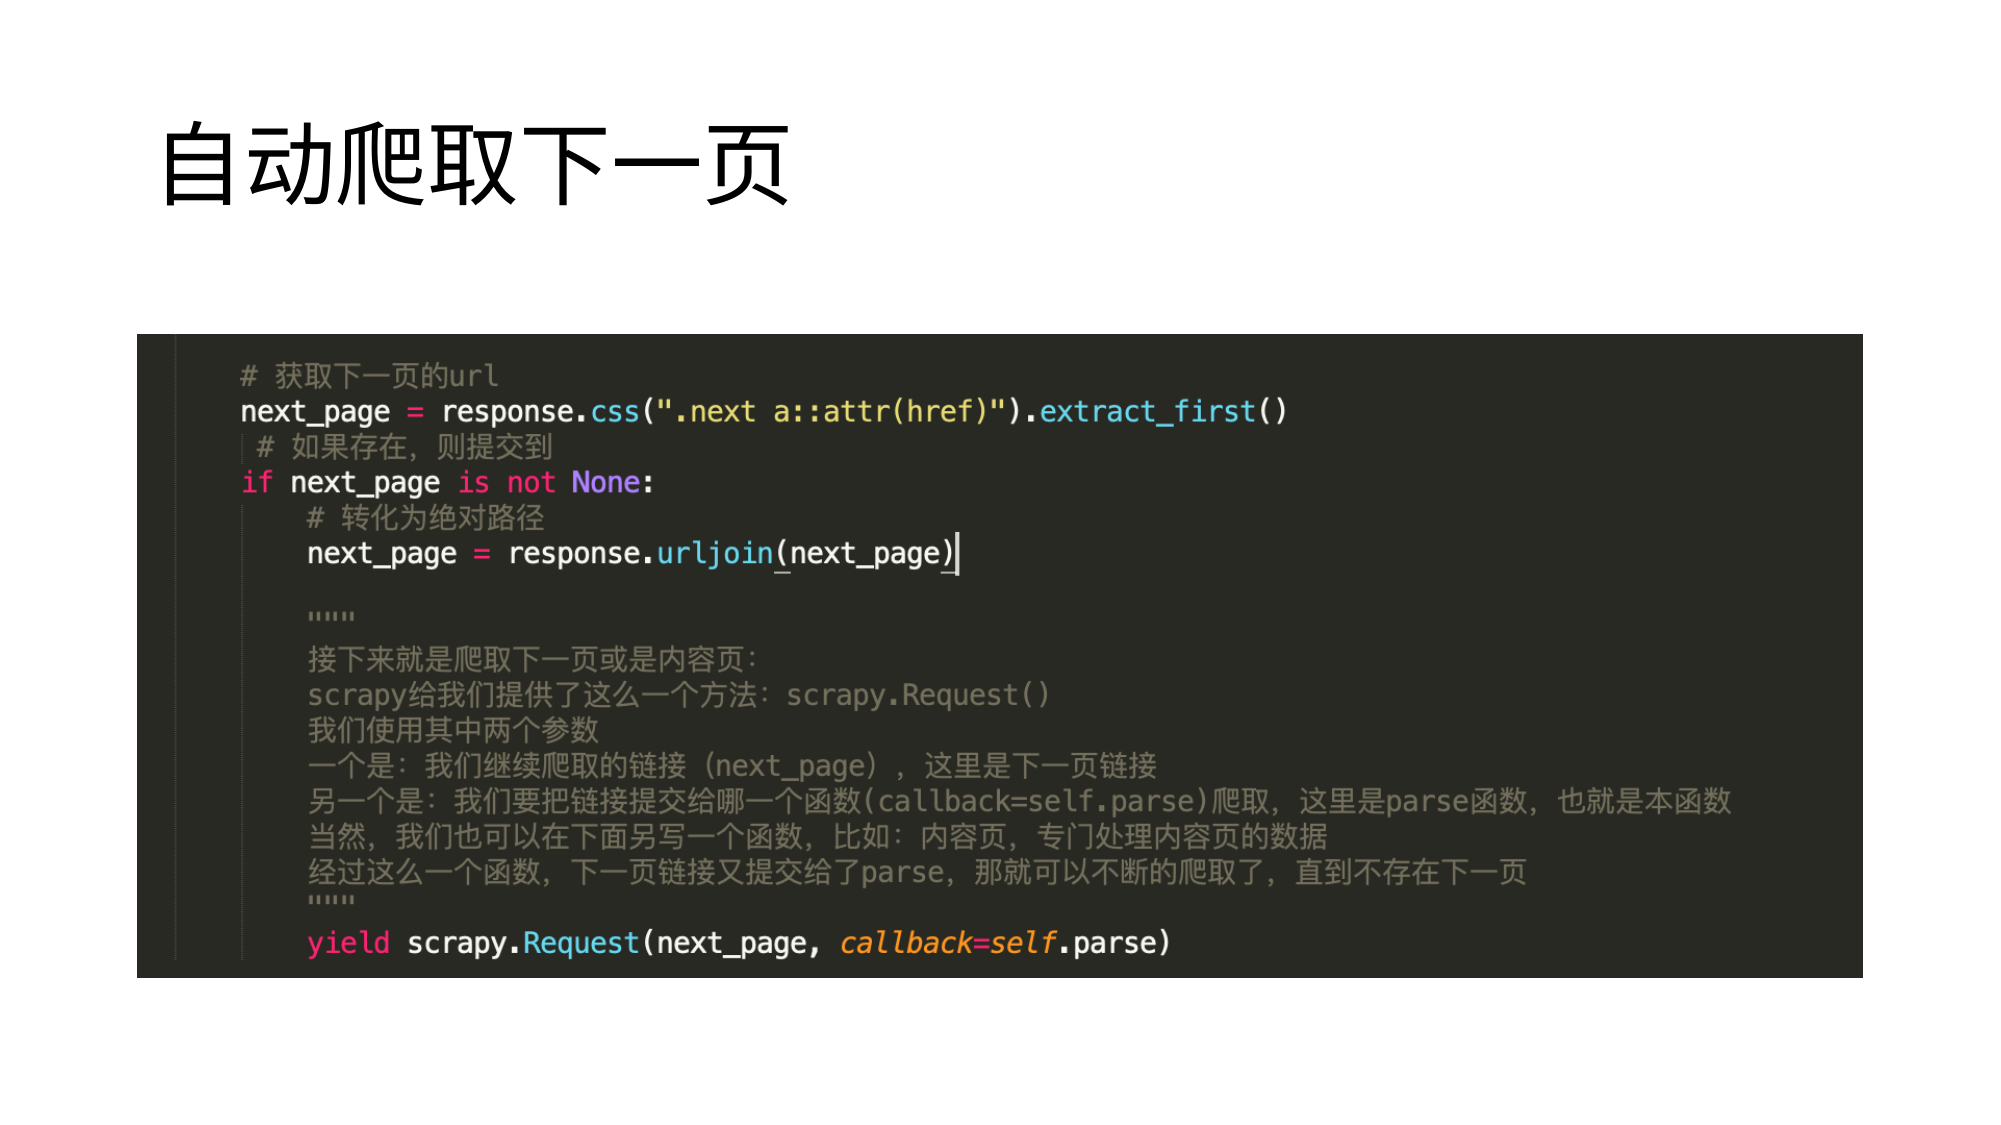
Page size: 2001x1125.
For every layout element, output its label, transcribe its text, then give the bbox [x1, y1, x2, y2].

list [137, 334, 1863, 978]
title 自动爬取下一页 [137, 59, 1863, 278]
